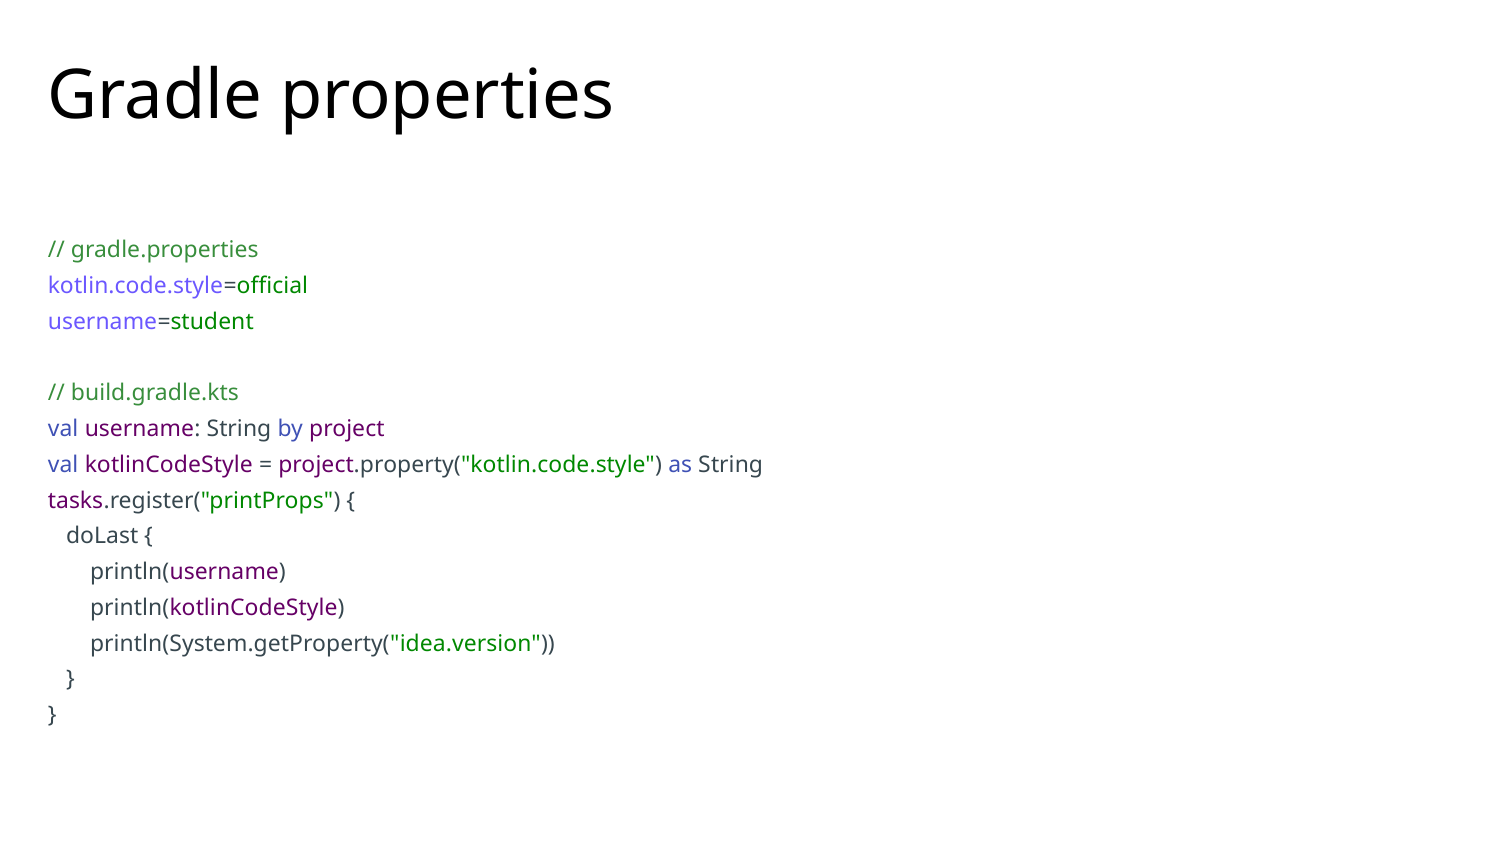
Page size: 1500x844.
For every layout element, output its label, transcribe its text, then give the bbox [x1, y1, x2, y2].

list // gradle.properties kotlin.code.style=official username=student // build.gradle.kts val username: String by project val kotlinCodeStyle = project.property("kotlin.code.style") as String tasks.register("printProps") { doLast { println(username) println(kotlinCodeStyle) println(System.getProperty("idea.version")) } } [48, 218, 1430, 648]
title Gradle properties [48, 48, 1443, 123]
